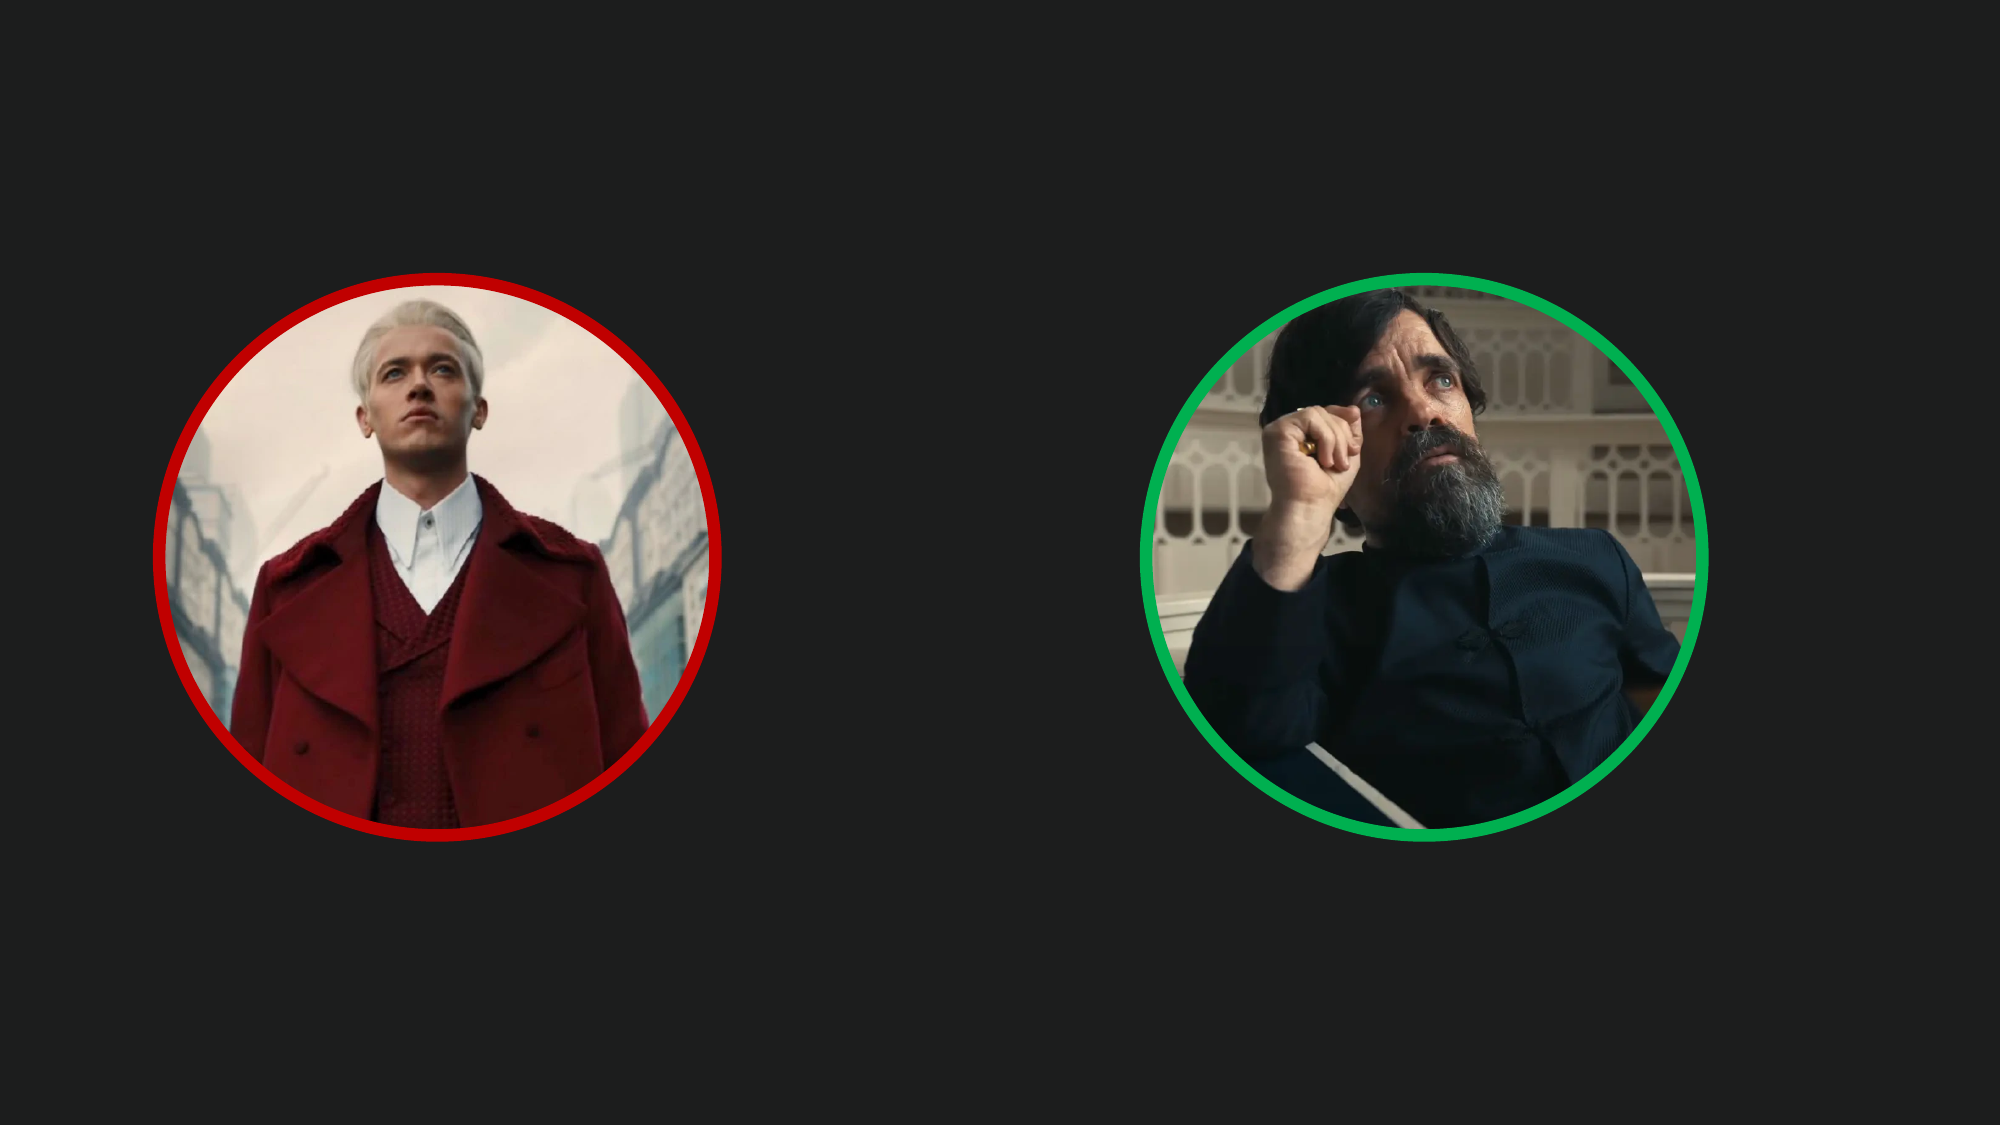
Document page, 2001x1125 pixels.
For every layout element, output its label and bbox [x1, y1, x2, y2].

picture [1145, 278, 1703, 836]
picture [158, 278, 716, 836]
